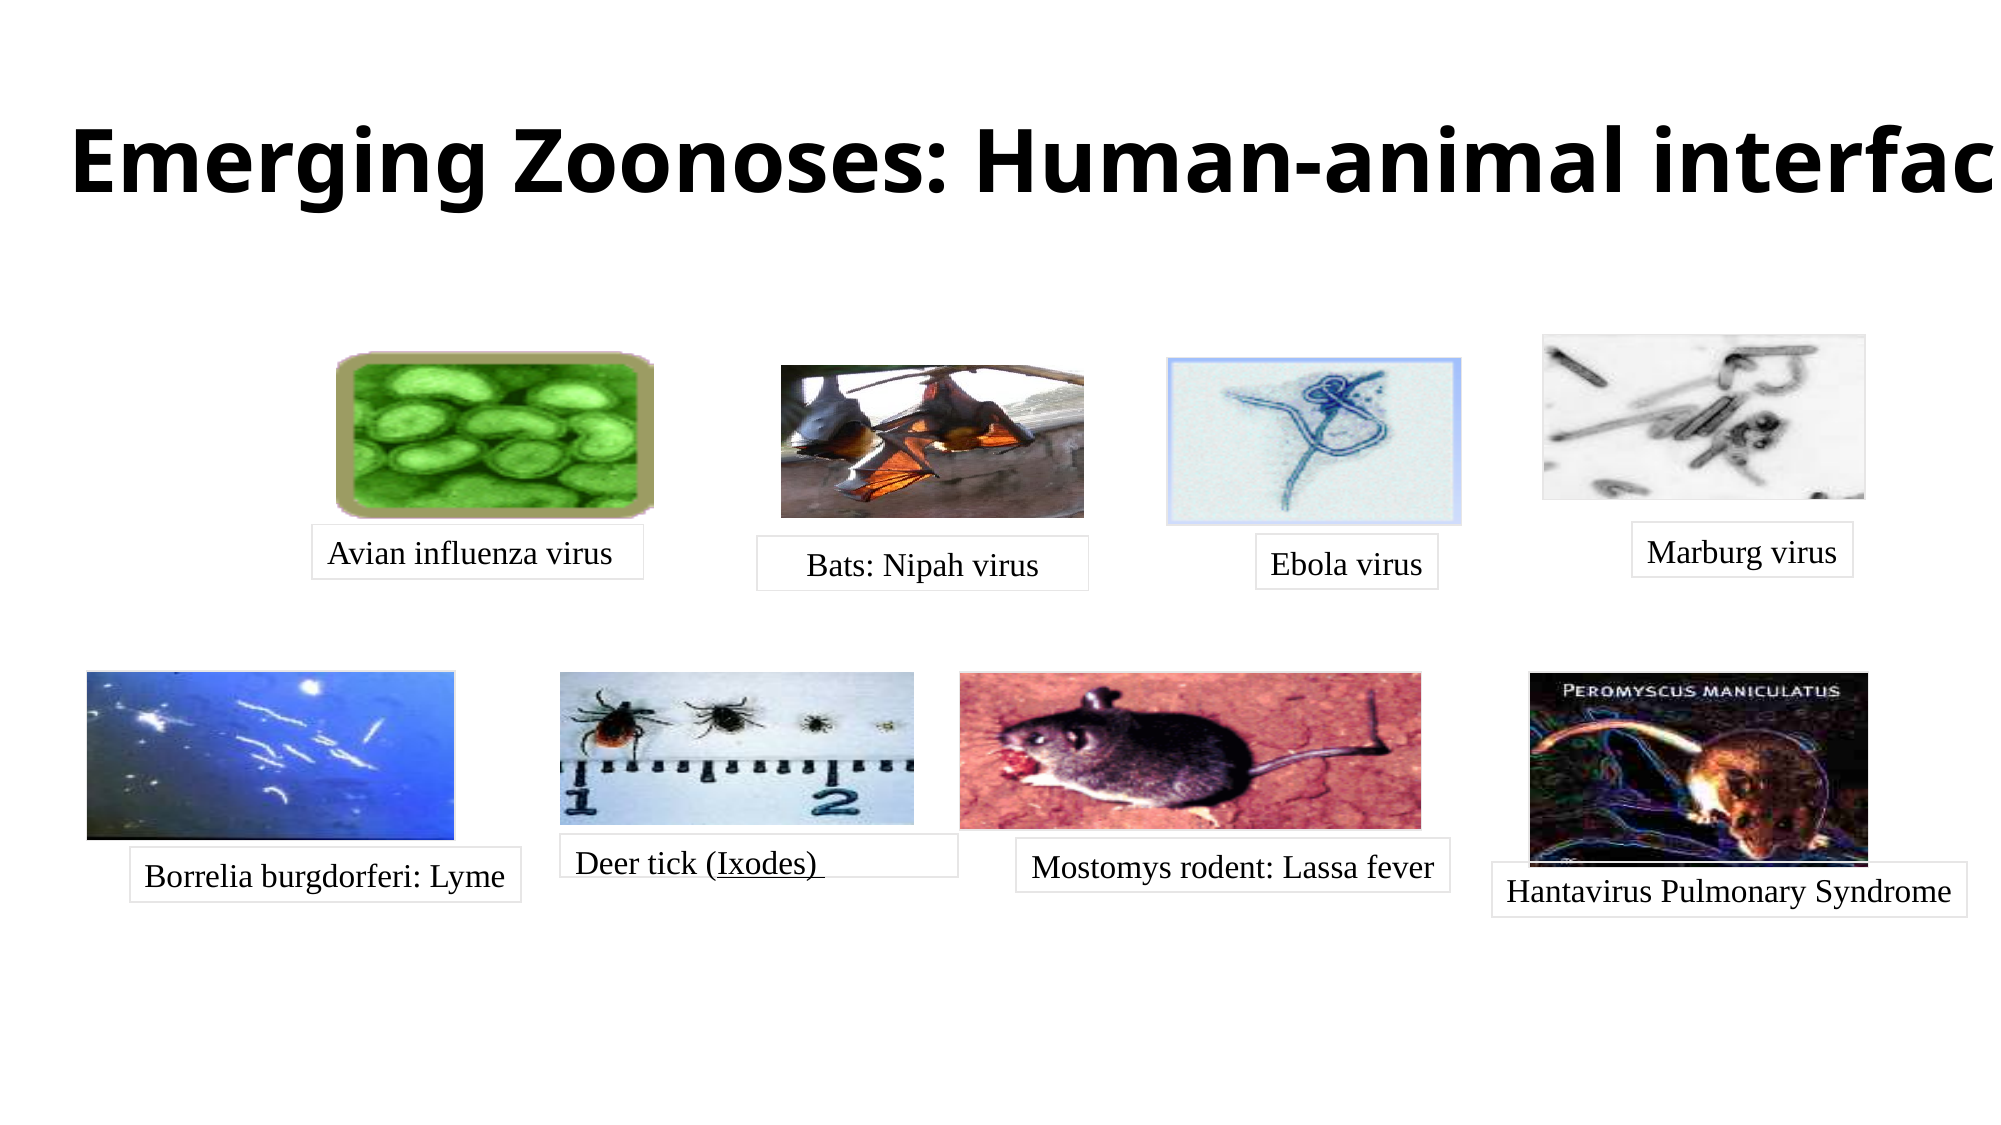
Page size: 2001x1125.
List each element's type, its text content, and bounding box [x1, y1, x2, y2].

title Emerging Zoonoses: Human-animal interface [53, 64, 2000, 264]
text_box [560, 672, 958, 940]
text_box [960, 672, 1477, 894]
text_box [1167, 358, 1461, 590]
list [780, 365, 1083, 518]
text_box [87, 671, 546, 903]
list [336, 346, 654, 527]
text_box Bats: Nipah virus [757, 535, 1089, 591]
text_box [1497, 672, 1962, 935]
text_box Avian influenza virus [312, 524, 644, 579]
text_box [1543, 335, 1866, 578]
